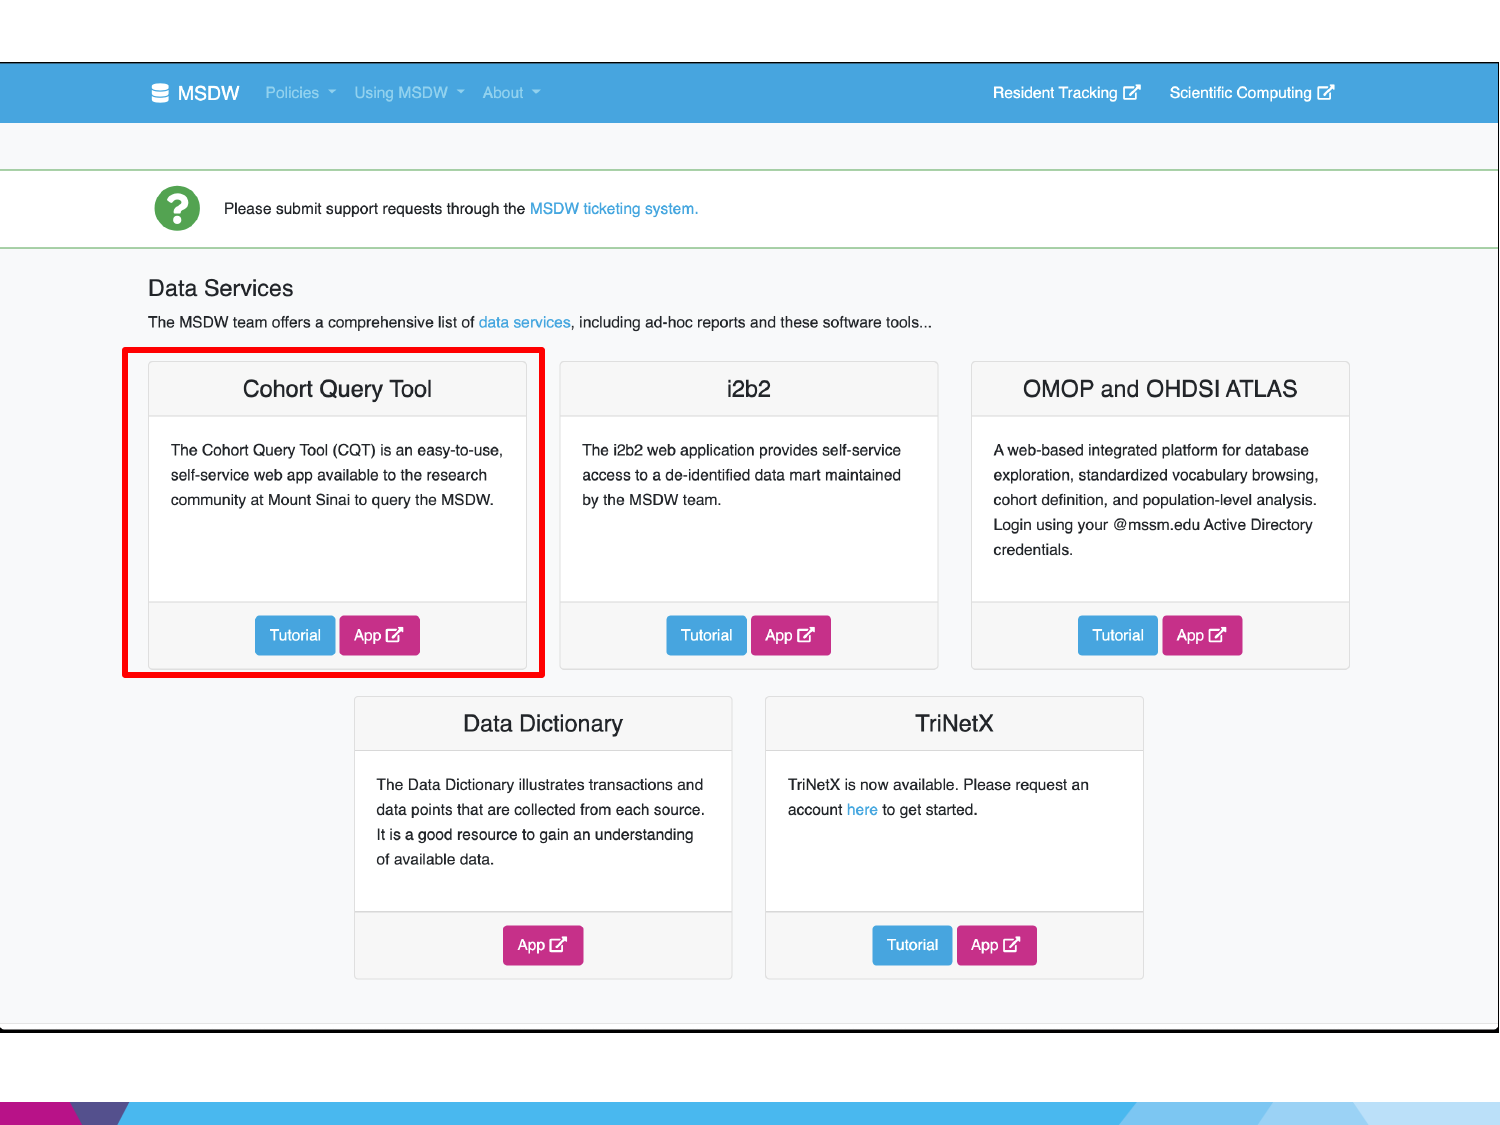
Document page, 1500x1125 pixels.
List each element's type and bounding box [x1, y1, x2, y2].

picture [0, 1102, 1500, 1125]
picture [0, 62, 1499, 1033]
